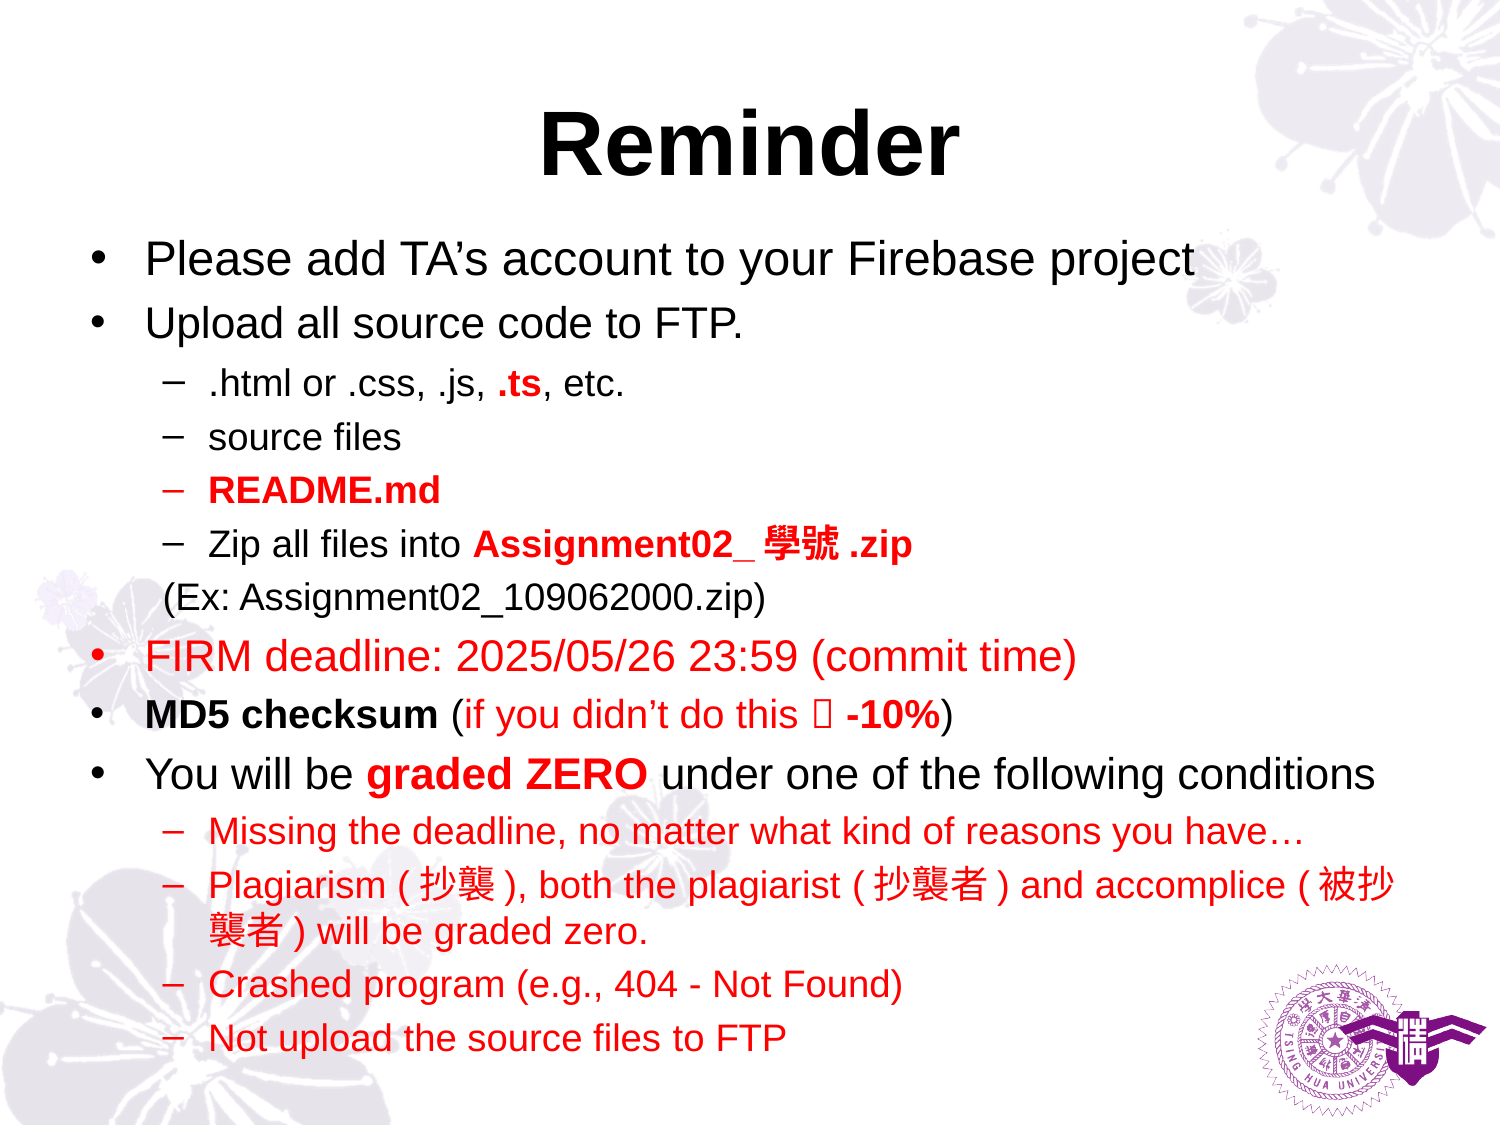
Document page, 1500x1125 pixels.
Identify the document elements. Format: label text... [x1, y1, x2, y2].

picture [0, 0, 1500, 1125]
list Please add TA’s account to your Firebase project Upload all source code to FTP. .html or .css, .js, .ts, etc. source files README.md Zip all files into Assignment02_學號.zip (Ex: Assignment02_109062000.zip) FIRM deadline: 2025/05/26 23:59 (commit time) MD5 checksum (if you didn’t do this  -10%) You will be graded ZERO under one of the following conditions Missing the deadline, no matter what kind of reasons you have… Plagiarism (抄襲), both the plagiarist (抄襲者) and accomplice (被抄襲者) will be graded zero. Crashed program (e.g., 404 - Not Found) Not upload the source files to FTP [75, 219, 1425, 1106]
title Reminder [75, 45, 1425, 219]
